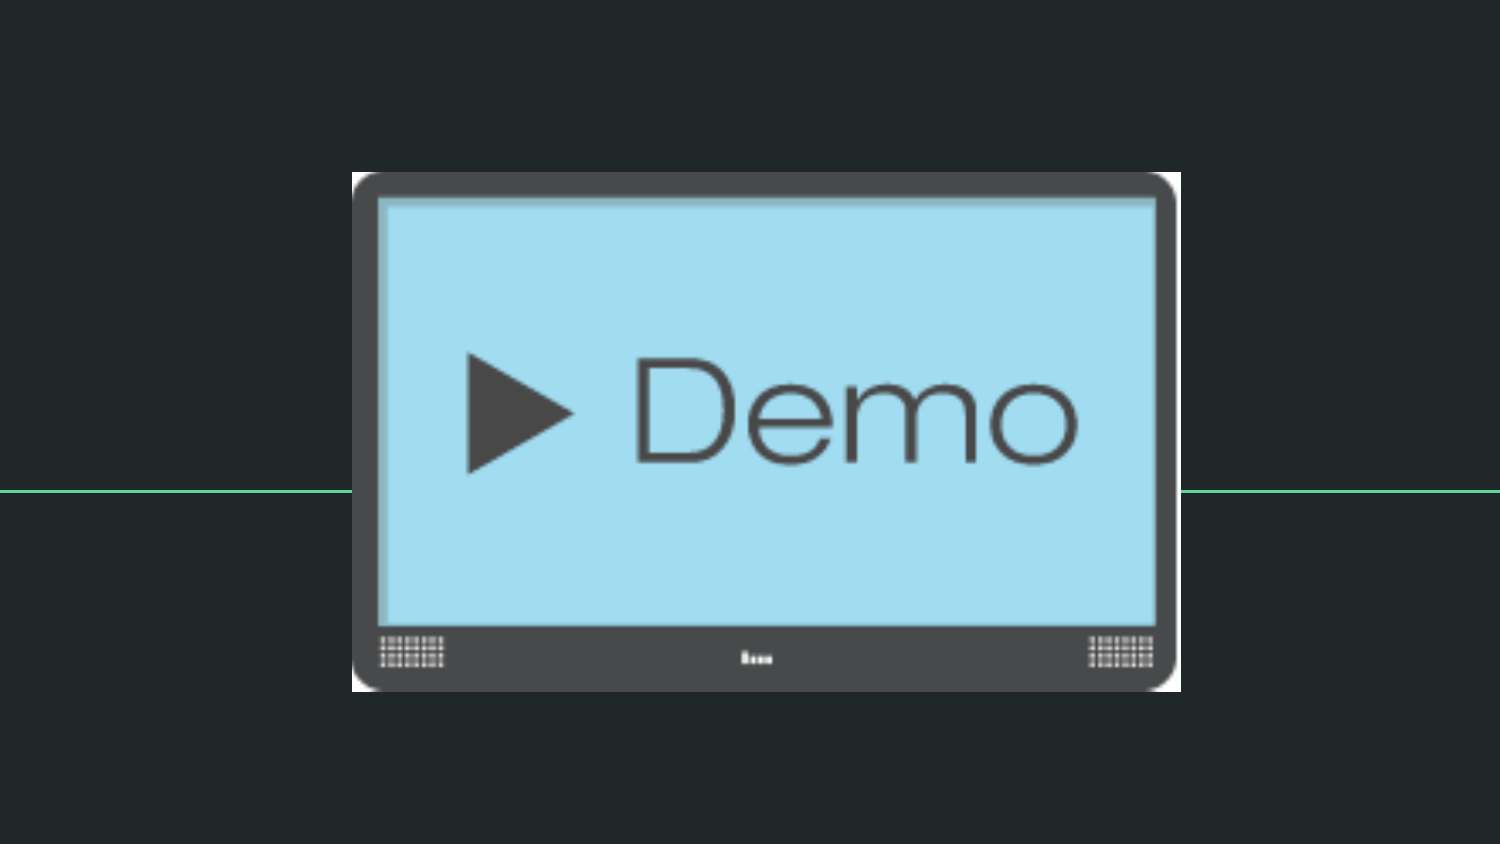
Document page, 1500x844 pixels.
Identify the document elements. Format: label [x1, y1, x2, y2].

picture [351, 172, 1182, 693]
